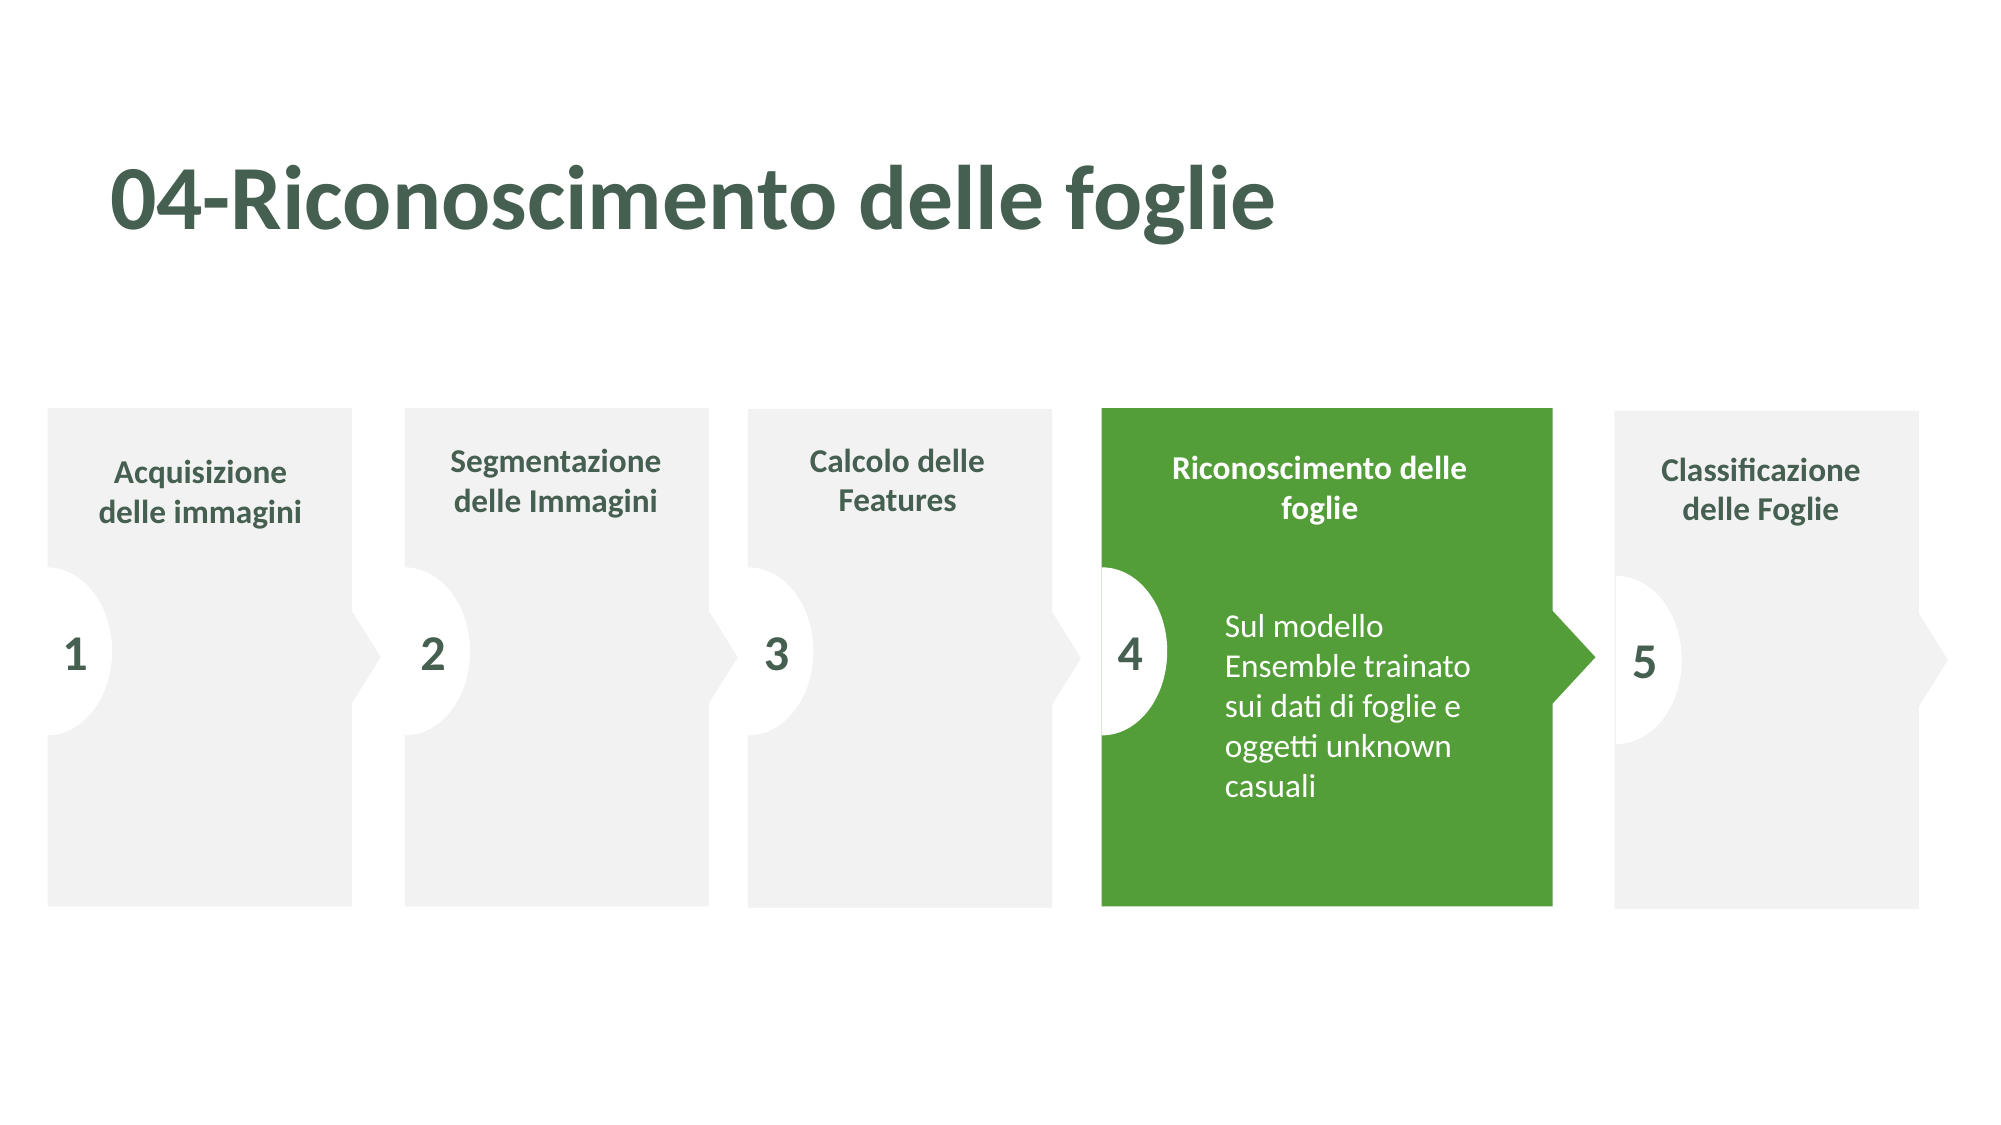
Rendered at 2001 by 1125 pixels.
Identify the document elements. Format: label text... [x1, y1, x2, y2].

title 04-Riconoscimento delle foglie [95, 141, 1867, 260]
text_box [32, 407, 1949, 910]
